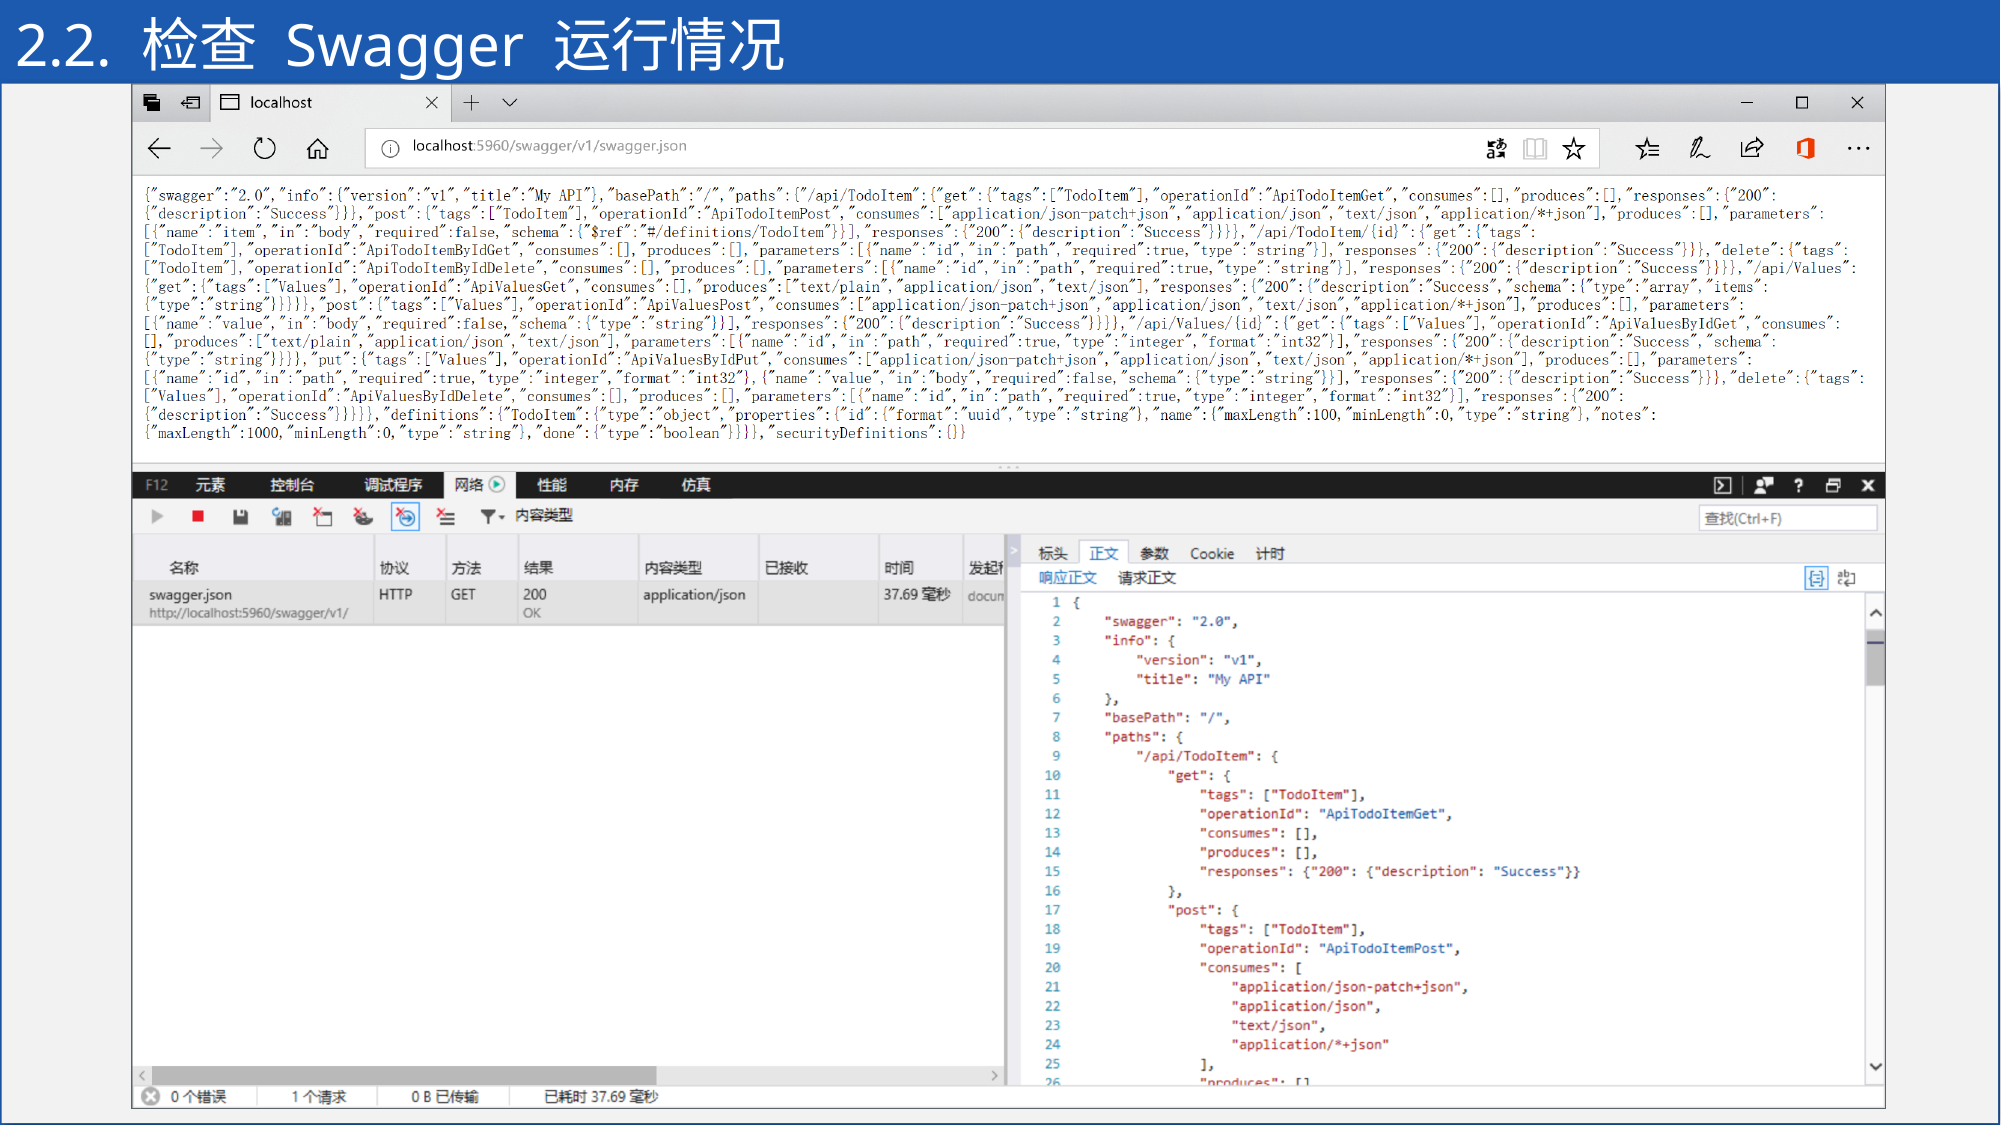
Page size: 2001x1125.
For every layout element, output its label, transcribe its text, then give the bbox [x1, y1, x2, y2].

title 2.2. 检查 Swagger 运行情况 [0, 1, 2000, 84]
picture [131, 83, 1886, 1110]
